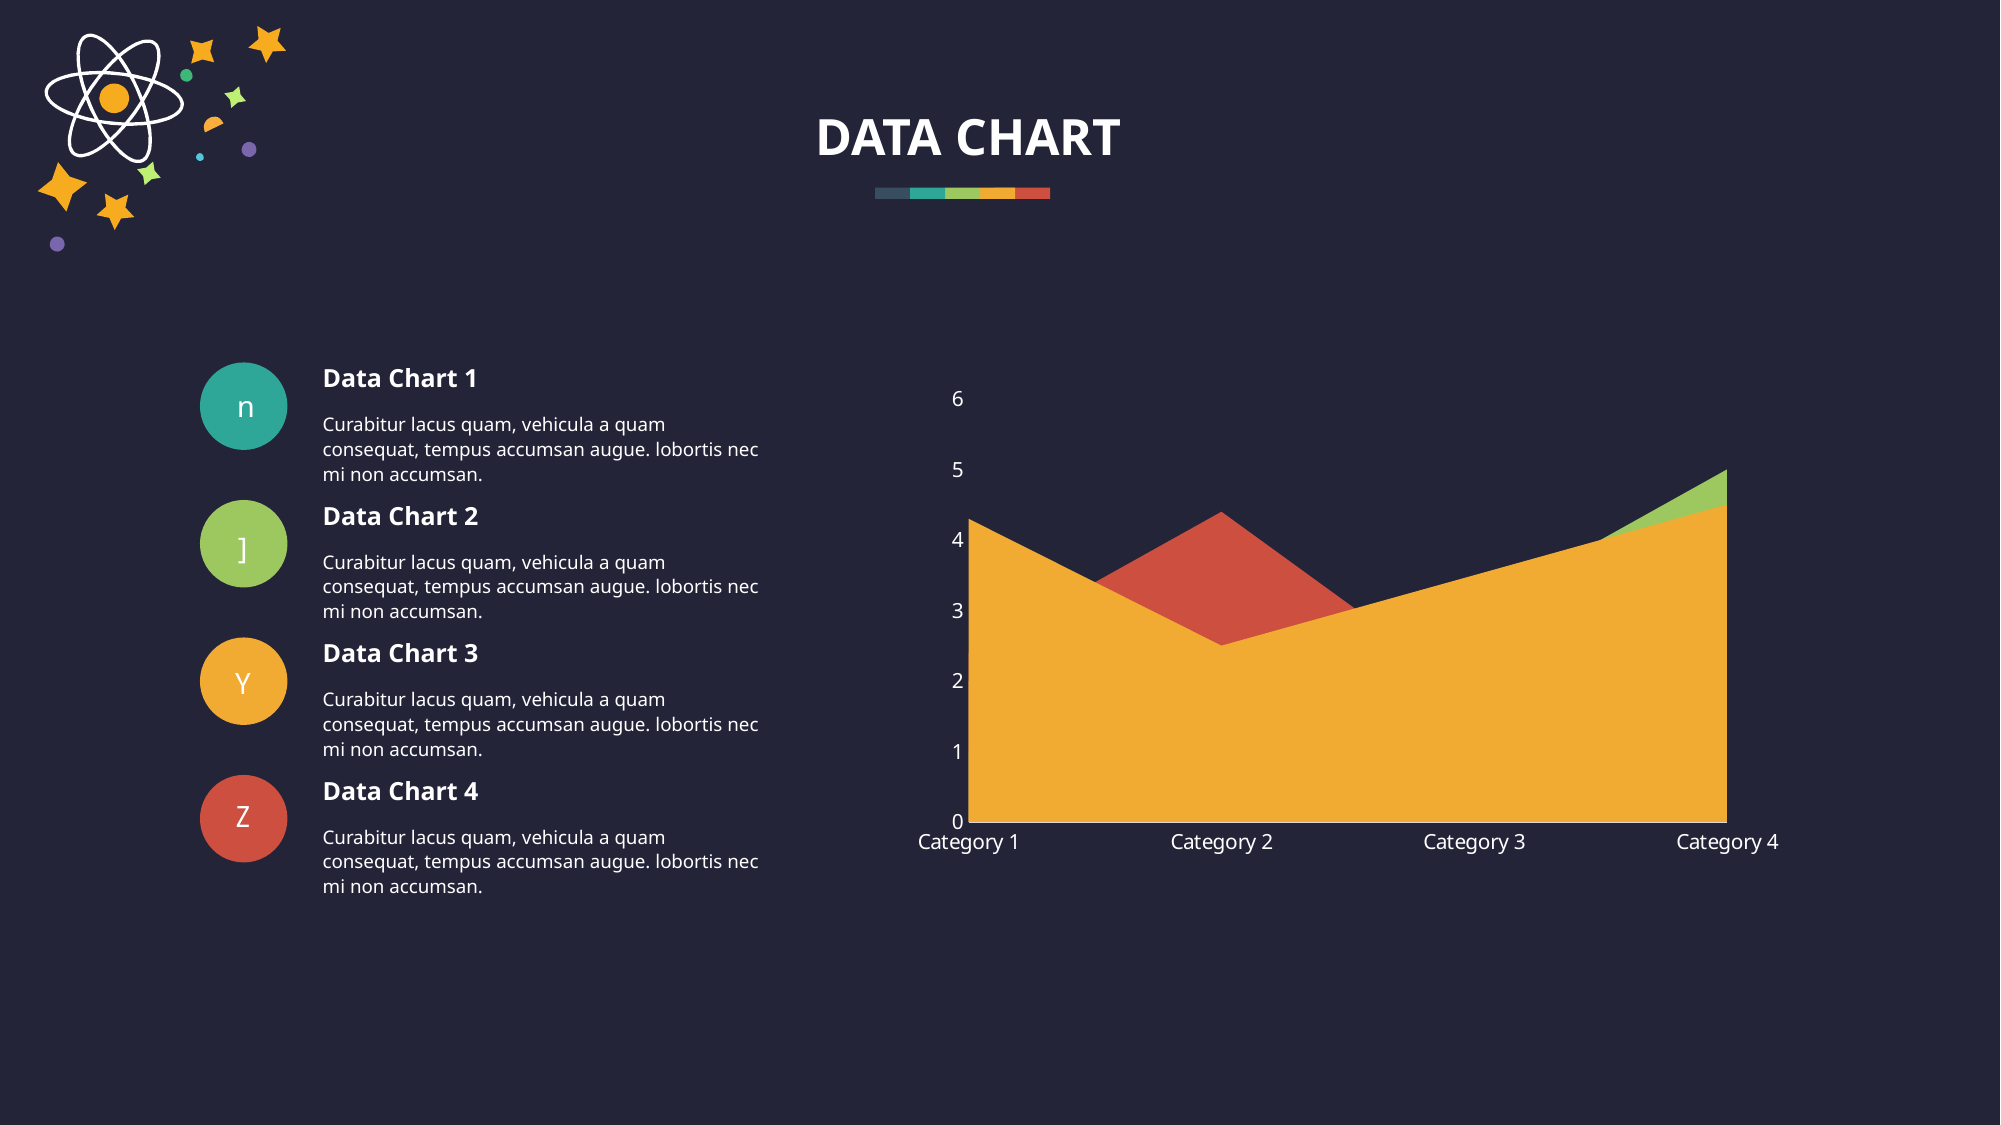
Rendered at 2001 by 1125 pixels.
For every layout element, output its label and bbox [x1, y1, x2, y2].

text_box [199, 362, 763, 960]
chart [899, 374, 1796, 866]
text_box [874, 187, 1050, 199]
text_box [662, 109, 1275, 172]
